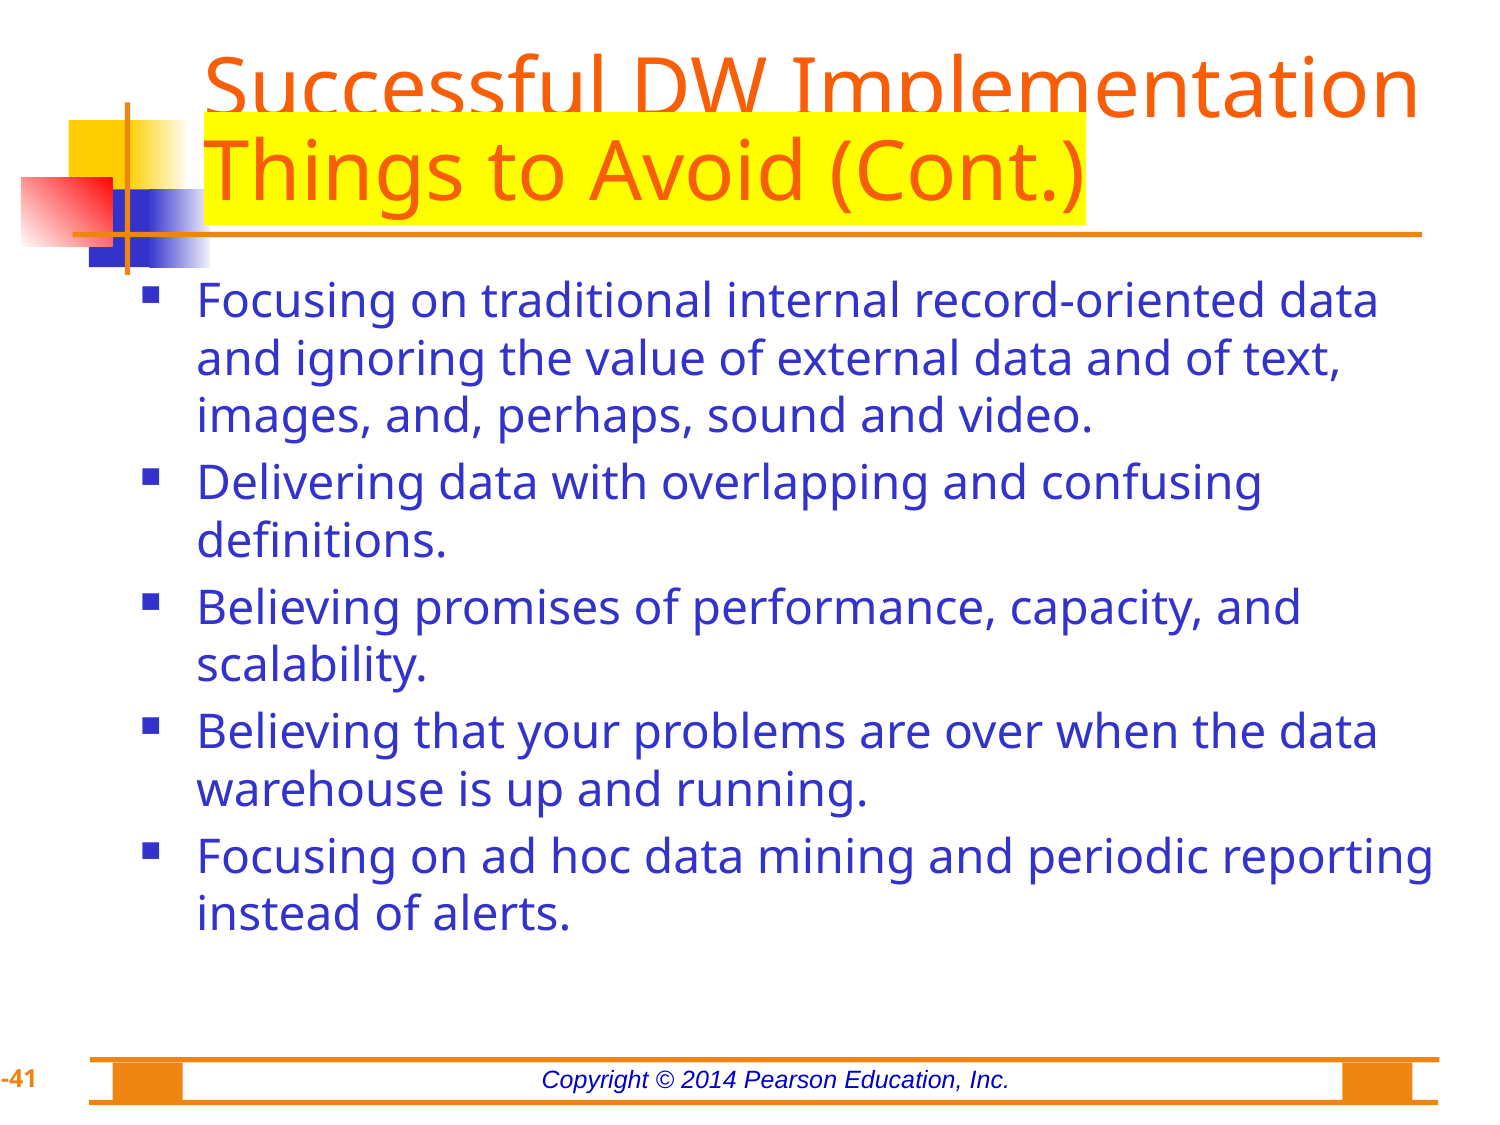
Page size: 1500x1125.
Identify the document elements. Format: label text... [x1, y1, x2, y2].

list Focusing on traditional internal record-oriented data and ignoring the value of external data and of text, images, and, perhaps, sound and video. Delivering data with overlapping and confusing definitions. Believing promises of performance, capacity, and scalability. Believing that your problems are over when the data warehouse is up and running. Focusing on ad hoc data mining and periodic reporting instead of alerts. [124, 262, 1476, 1063]
title Successful DW Implementation Things to Avoid (Cont.) [188, 37, 1468, 226]
